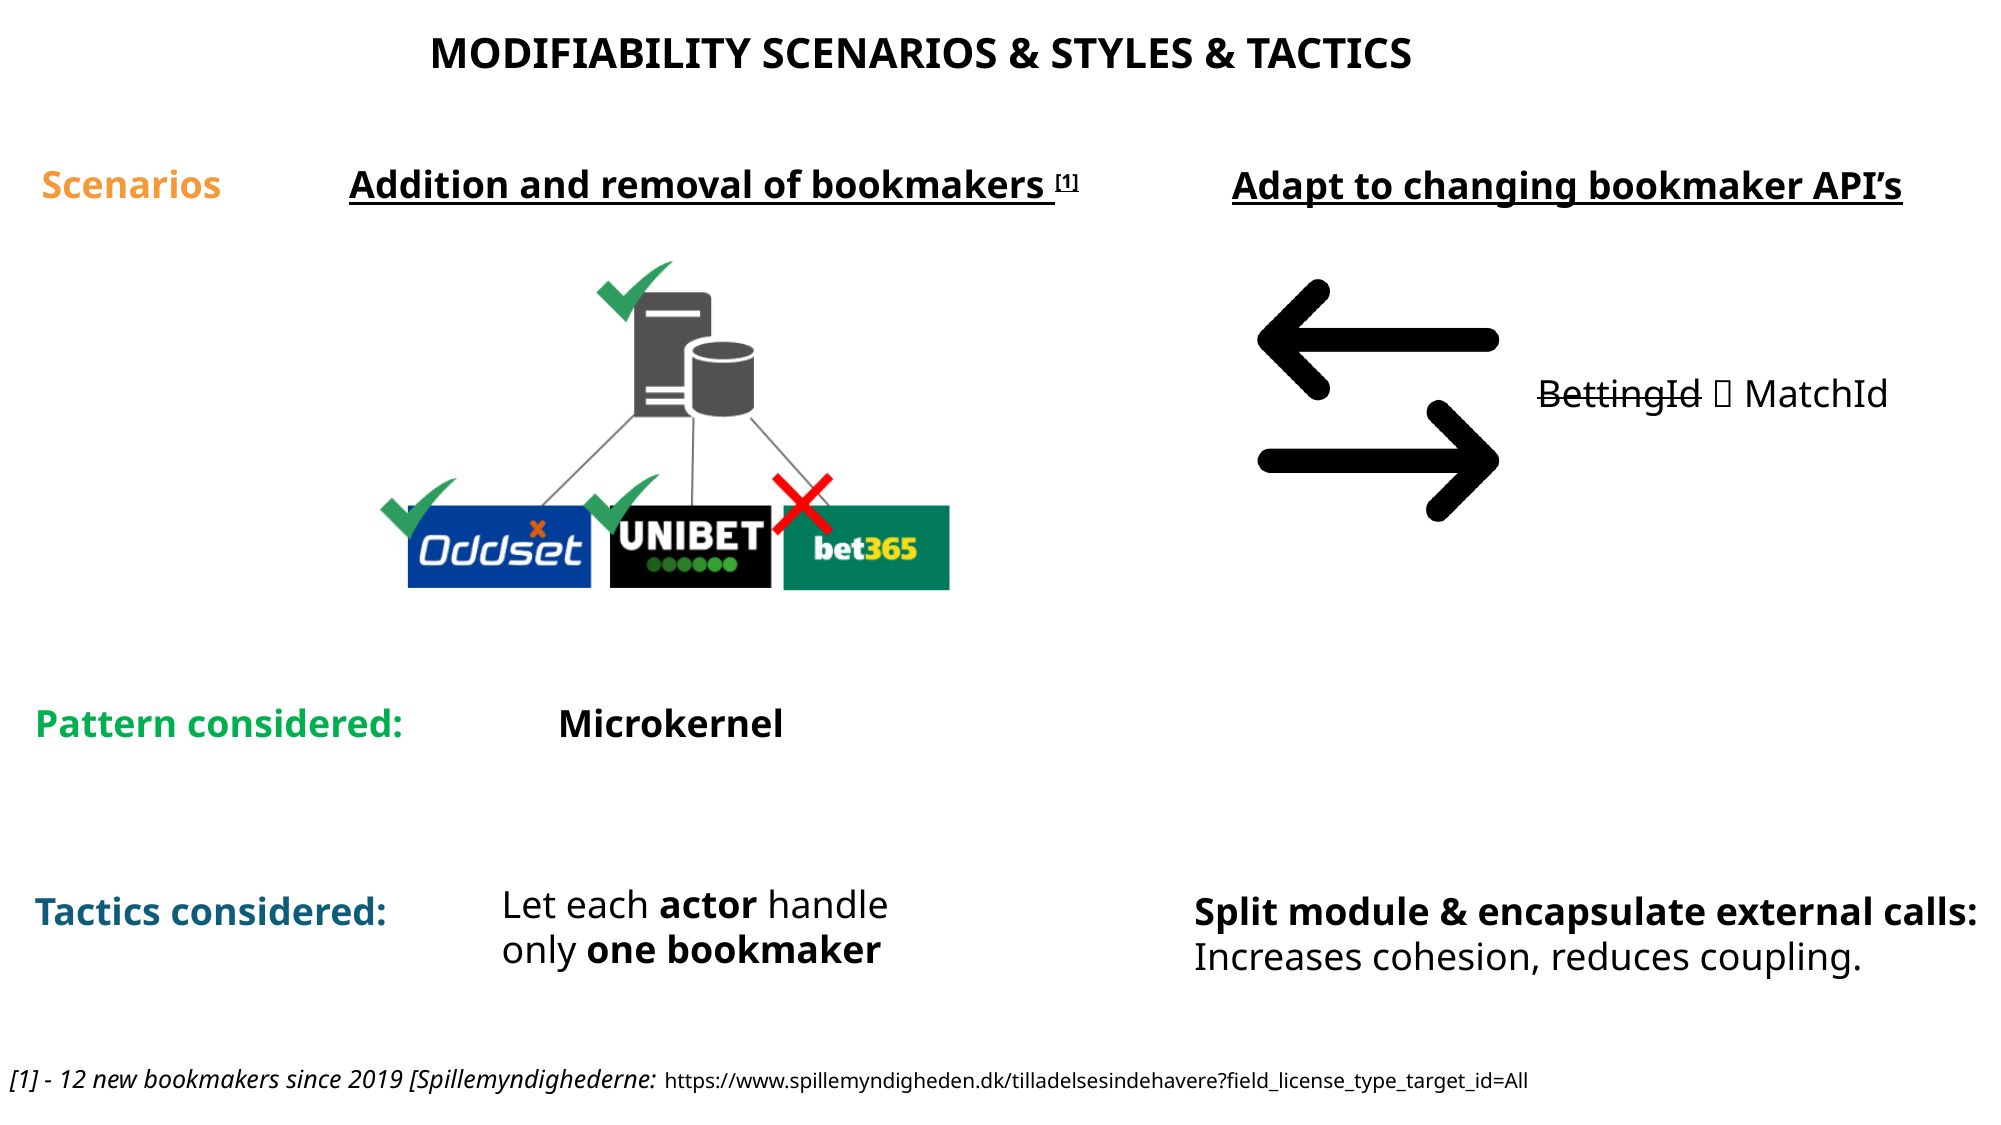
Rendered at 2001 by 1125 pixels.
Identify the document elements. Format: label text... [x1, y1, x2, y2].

title Modifiability Scenarios & styles & tactics [414, 0, 2000, 86]
text_box Addition and removal of bookmakers [1] [334, 154, 1094, 214]
text_box Let each actor handle only one bookmaker [486, 873, 914, 979]
text_box Scenarios [26, 154, 237, 214]
text_box [1] - 12 new bookmakers since 2019 [Spillemyndighederne: https://www.spillemyndigheden.dk/tilladelsesindehavere?field_license_type_target_id=All [0, 1055, 1687, 1125]
text_box Adapt to changing bookmaker API’s [1217, 154, 1919, 214]
picture [1233, 255, 1523, 545]
text_box Microkernel [543, 692, 800, 753]
text_box Pattern considered: [19, 692, 419, 753]
text_box Split module & encapsulate external calls: Increases cohesion, reduces coupling. [1179, 881, 1994, 986]
text_box BettingId  MatchId [1523, 363, 1905, 423]
picture [375, 255, 955, 599]
text_box Tactics considered: [19, 881, 403, 941]
